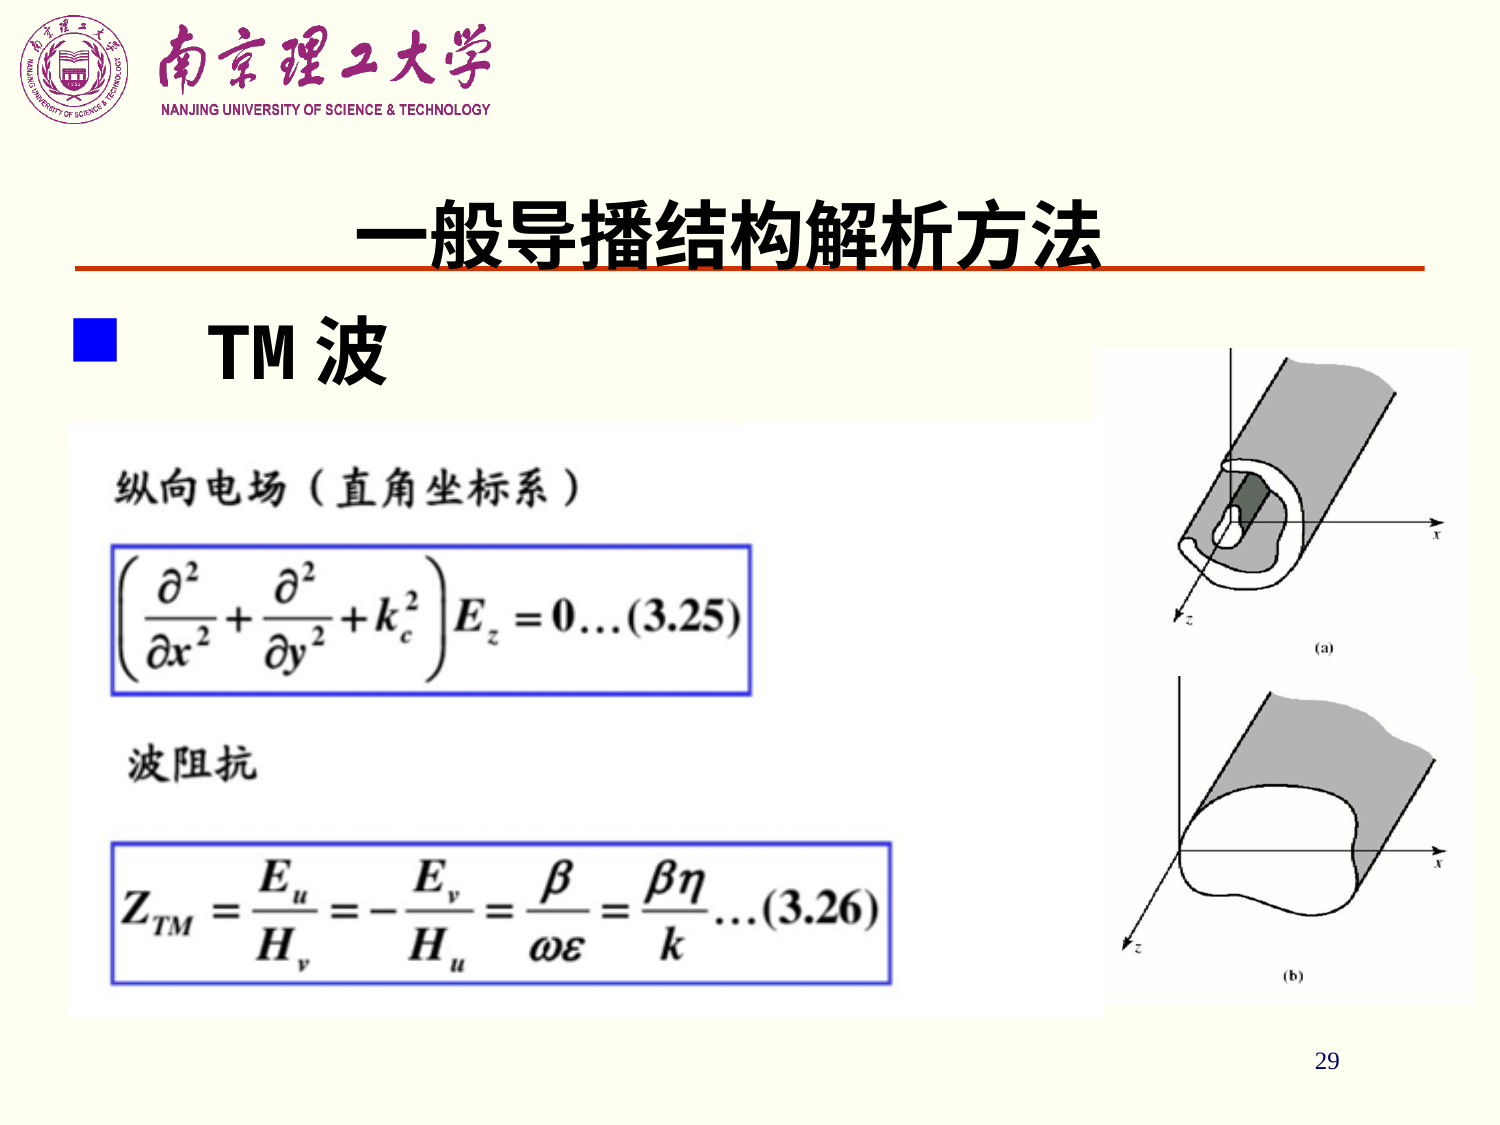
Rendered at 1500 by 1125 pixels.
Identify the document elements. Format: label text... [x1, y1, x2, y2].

picture [67, 347, 1476, 1017]
picture [17, 15, 491, 126]
title 一般导播结构解析方法 [63, 165, 1397, 303]
text_box TM波 [53, 224, 1279, 402]
